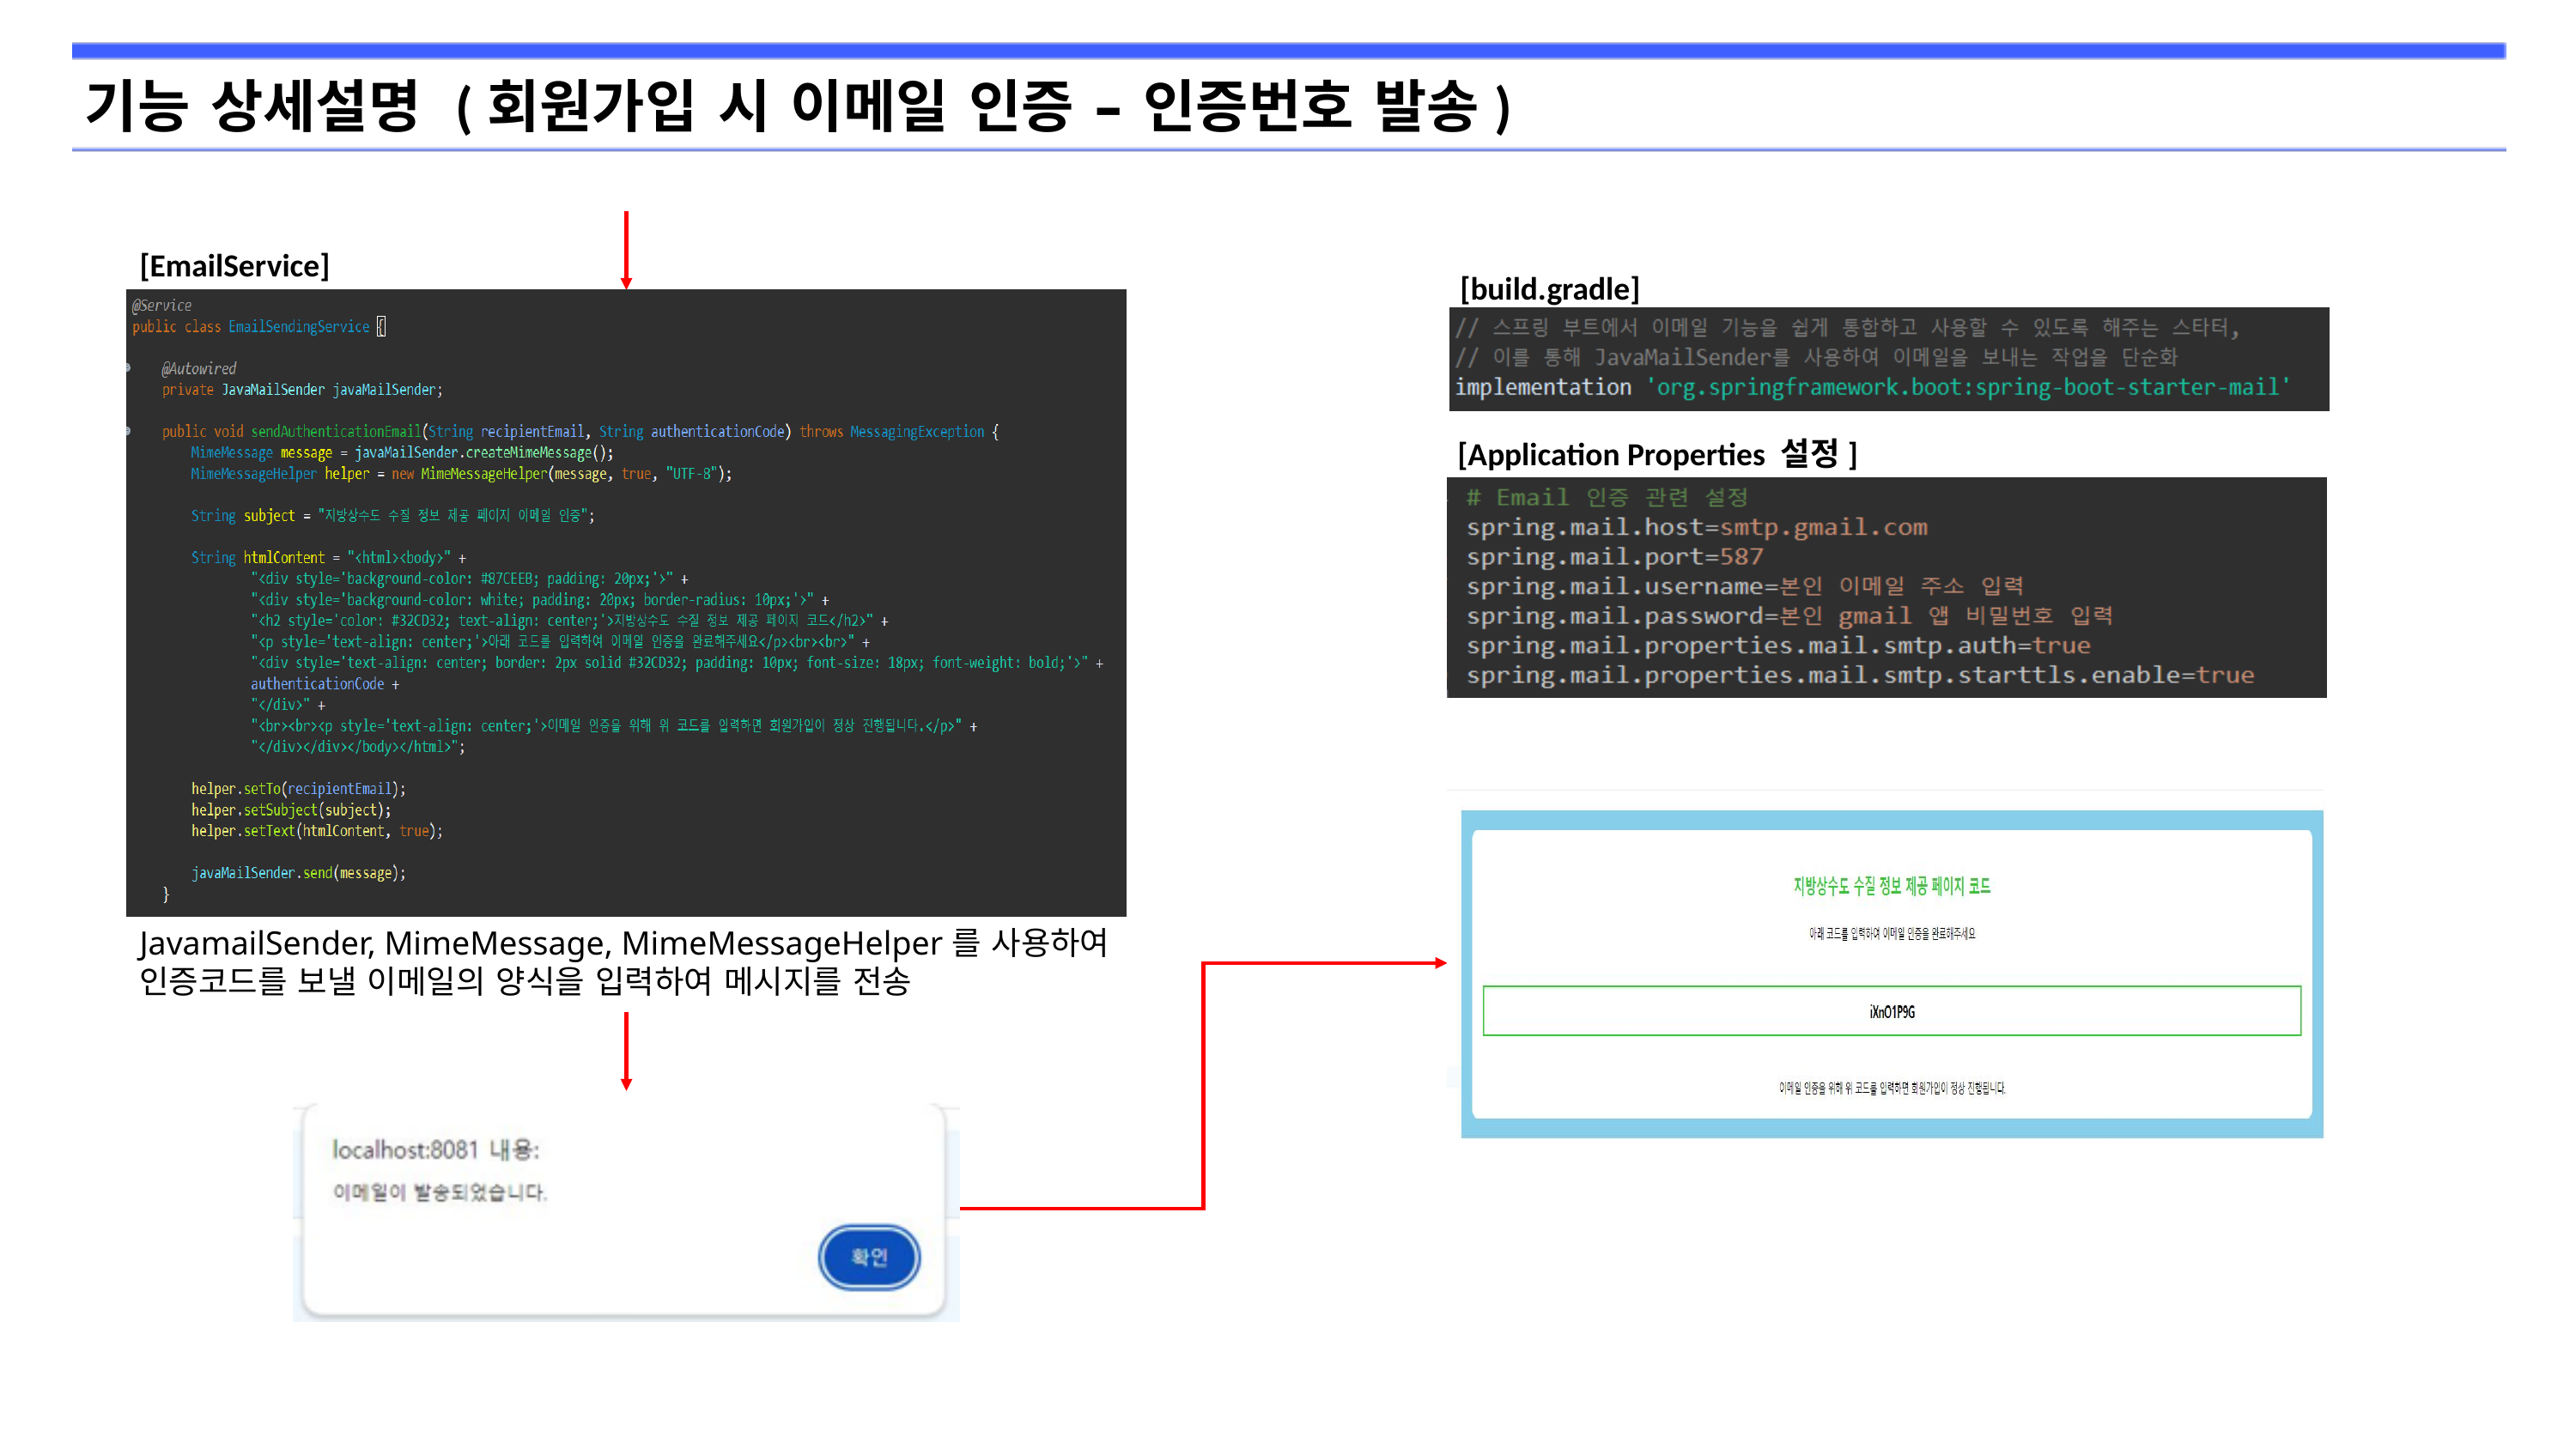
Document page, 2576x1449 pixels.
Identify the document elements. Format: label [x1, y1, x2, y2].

picture [293, 1095, 960, 1322]
text_box [1447, 261, 2330, 411]
text_box [959, 962, 1448, 1210]
text_box [126, 238, 1127, 1008]
picture [1447, 783, 2327, 1143]
text_box [1444, 427, 2327, 698]
text_box [72, 21, 2506, 155]
